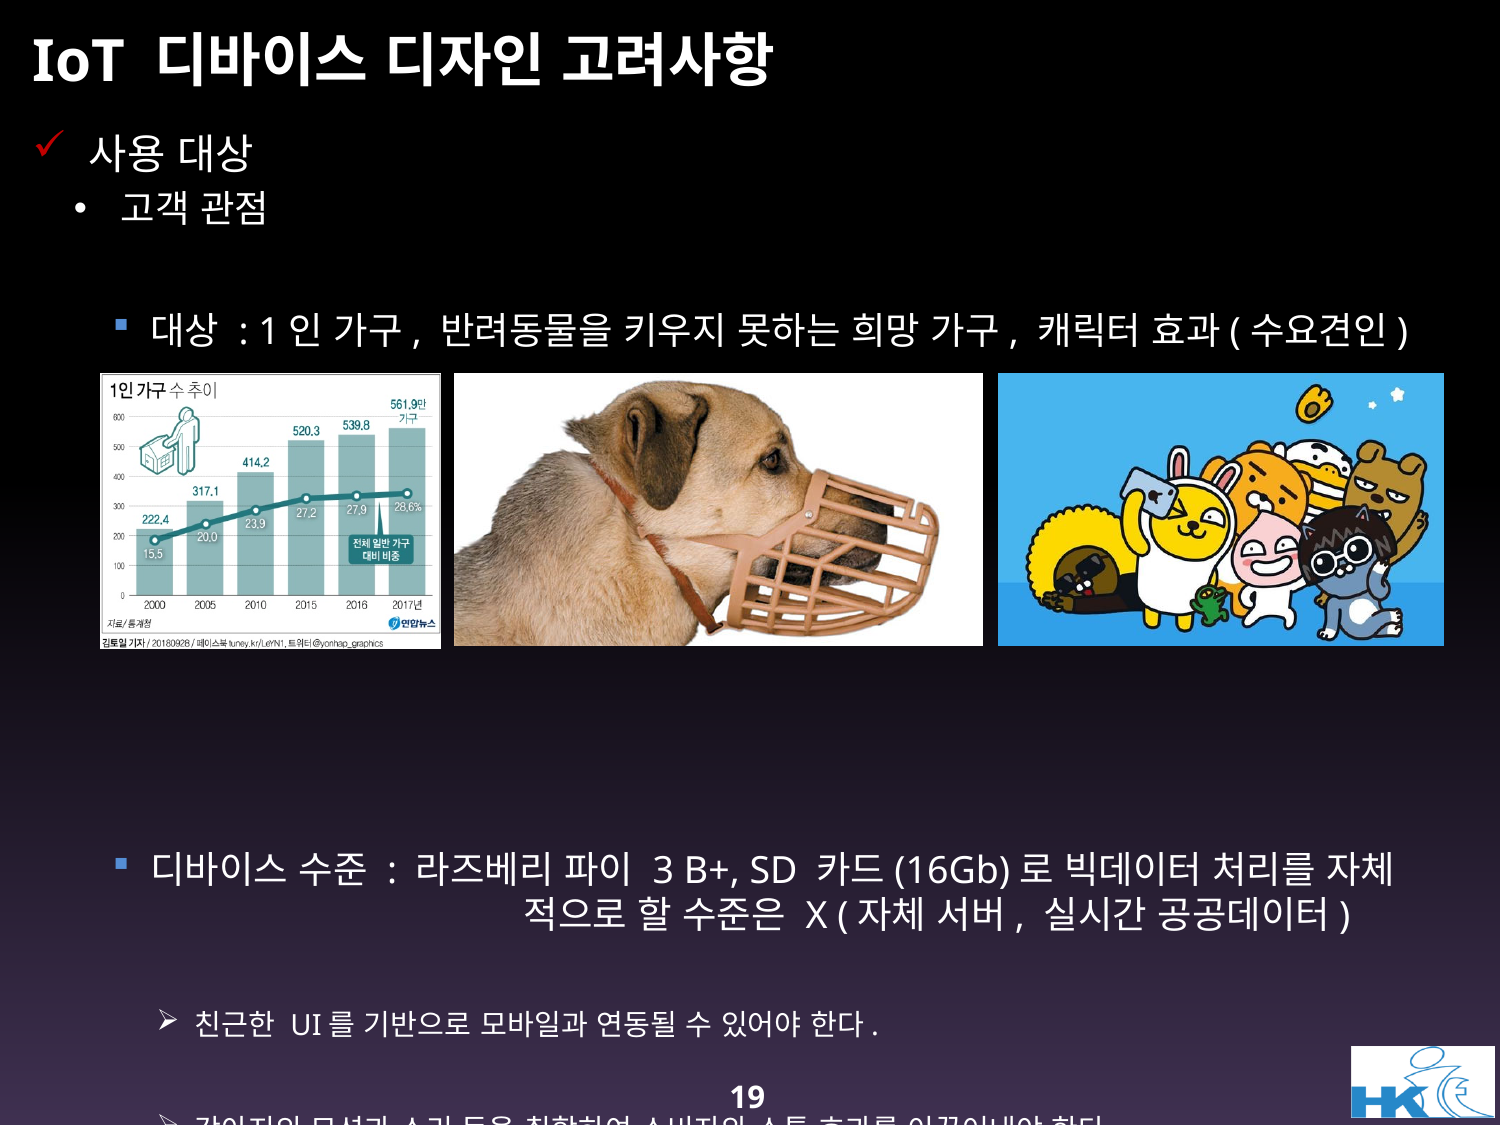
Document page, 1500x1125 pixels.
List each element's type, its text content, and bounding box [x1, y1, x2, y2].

slide_number 19 [714, 1069, 816, 1125]
list 사용 대상 고객 관점 대상 : 1인 가구, 반려동물을 키우지 못하는 희망 가구, 캐릭터 효과(수요견인) 디바이스 수준 : 라즈베리 파이 3 B+, SD 카드(16Gb)로 빅데이터 처리를 자체 적으로 할 수준은 X (자체 서버, 실시간 공공데이터) 친근한 UI를 기반으로 모바일과 연동될 수 있어야 한다. 강아지의 모션과 소리 등을 취합하여 소비자와 소통 효과를 이끌어내야 한다. 3D 그래픽을 구현해야 한다. [17, 120, 1483, 965]
picture [1351, 1046, 1495, 1118]
title IoT 디바이스 디자인 고려사항 [17, 11, 1471, 106]
picture [100, 373, 441, 650]
picture [454, 373, 983, 646]
picture [997, 373, 1444, 646]
